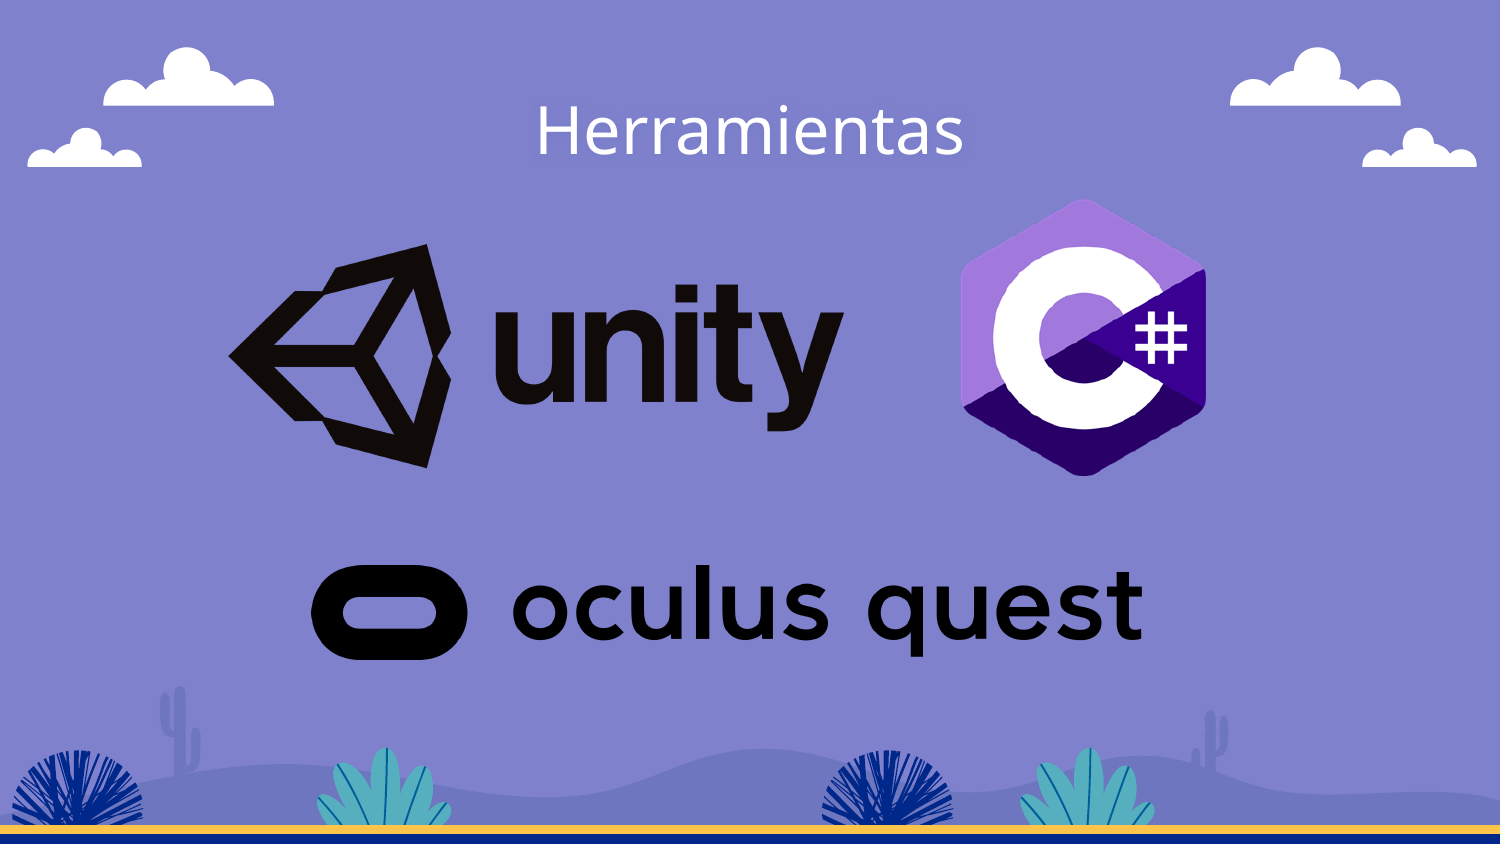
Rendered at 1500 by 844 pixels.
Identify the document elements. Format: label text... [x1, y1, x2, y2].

picture [228, 244, 845, 469]
picture [311, 565, 1142, 660]
picture [960, 199, 1207, 476]
title Herramientas [118, 72, 1382, 167]
